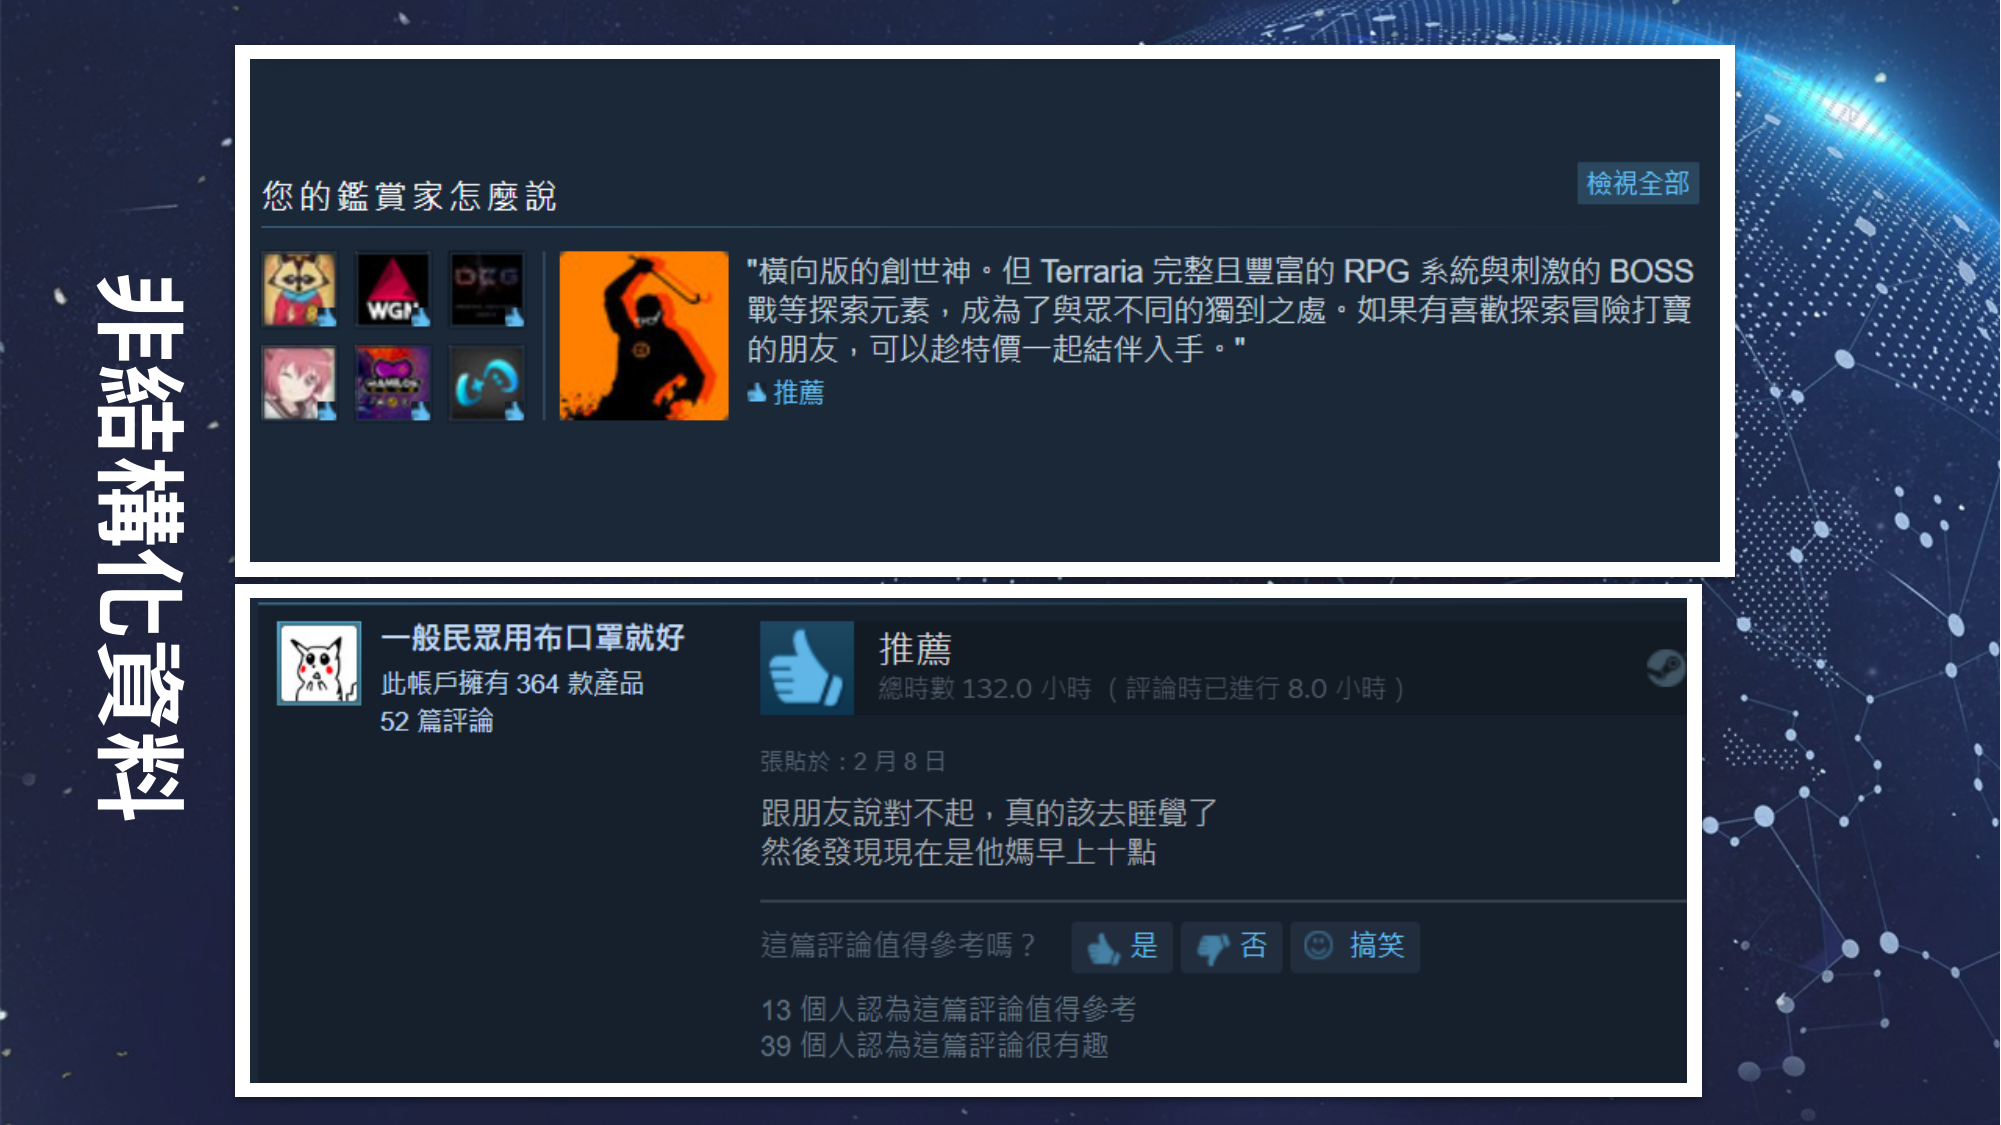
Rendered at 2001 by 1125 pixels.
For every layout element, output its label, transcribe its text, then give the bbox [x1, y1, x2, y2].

picture [249, 58, 1721, 563]
picture [249, 597, 1688, 1084]
text_box 非結構化資料 [64, 257, 206, 829]
